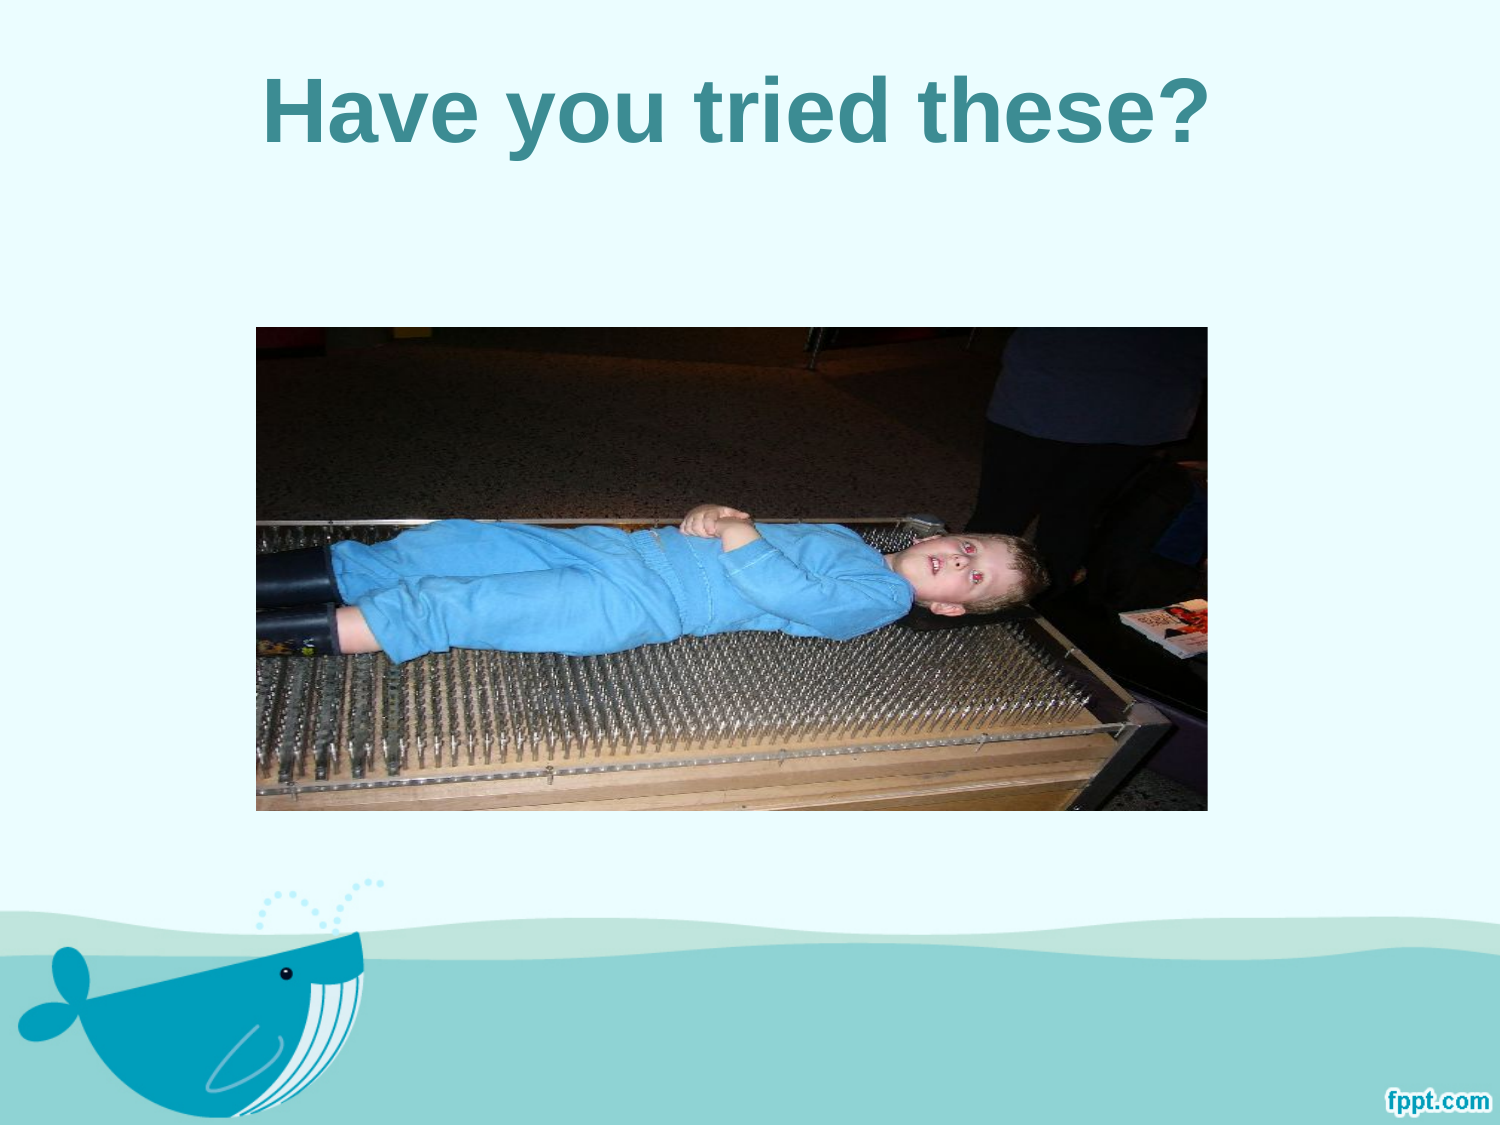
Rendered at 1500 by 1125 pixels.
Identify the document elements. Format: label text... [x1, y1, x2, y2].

list [37, 337, 1463, 1081]
title Have you tried these? [62, 12, 1413, 201]
picture [0, 0, 1500, 1125]
